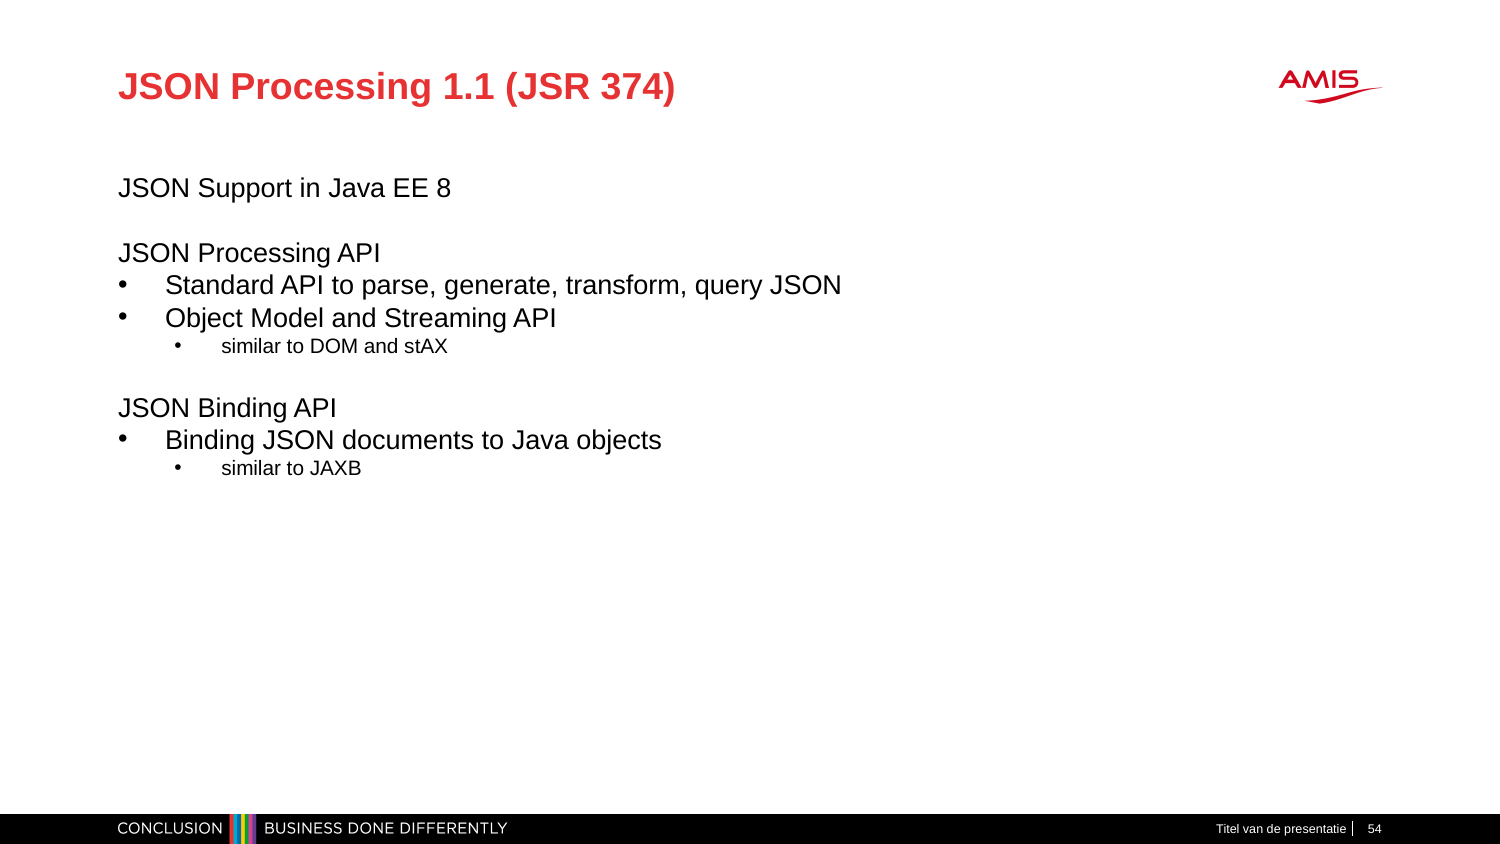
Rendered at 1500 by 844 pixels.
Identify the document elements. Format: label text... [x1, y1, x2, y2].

title JSON Processing 1.1 (JSR 374) [118, 47, 1205, 130]
picture [1205, 58, 1388, 106]
picture [0, 814, 236, 844]
text_box JSON Support in Java EE 8 JSON Processing API Standard API to parse, generate, transform, query JSON Object Model and Streaming API similar to DOM and stAX JSON Binding API Binding JSON documents to Java objects similar to JAXB [118, 170, 1194, 480]
picture [239, 814, 1500, 844]
slide_number 54 [1358, 820, 1382, 839]
footer Titel van de presentatie [814, 820, 1347, 839]
